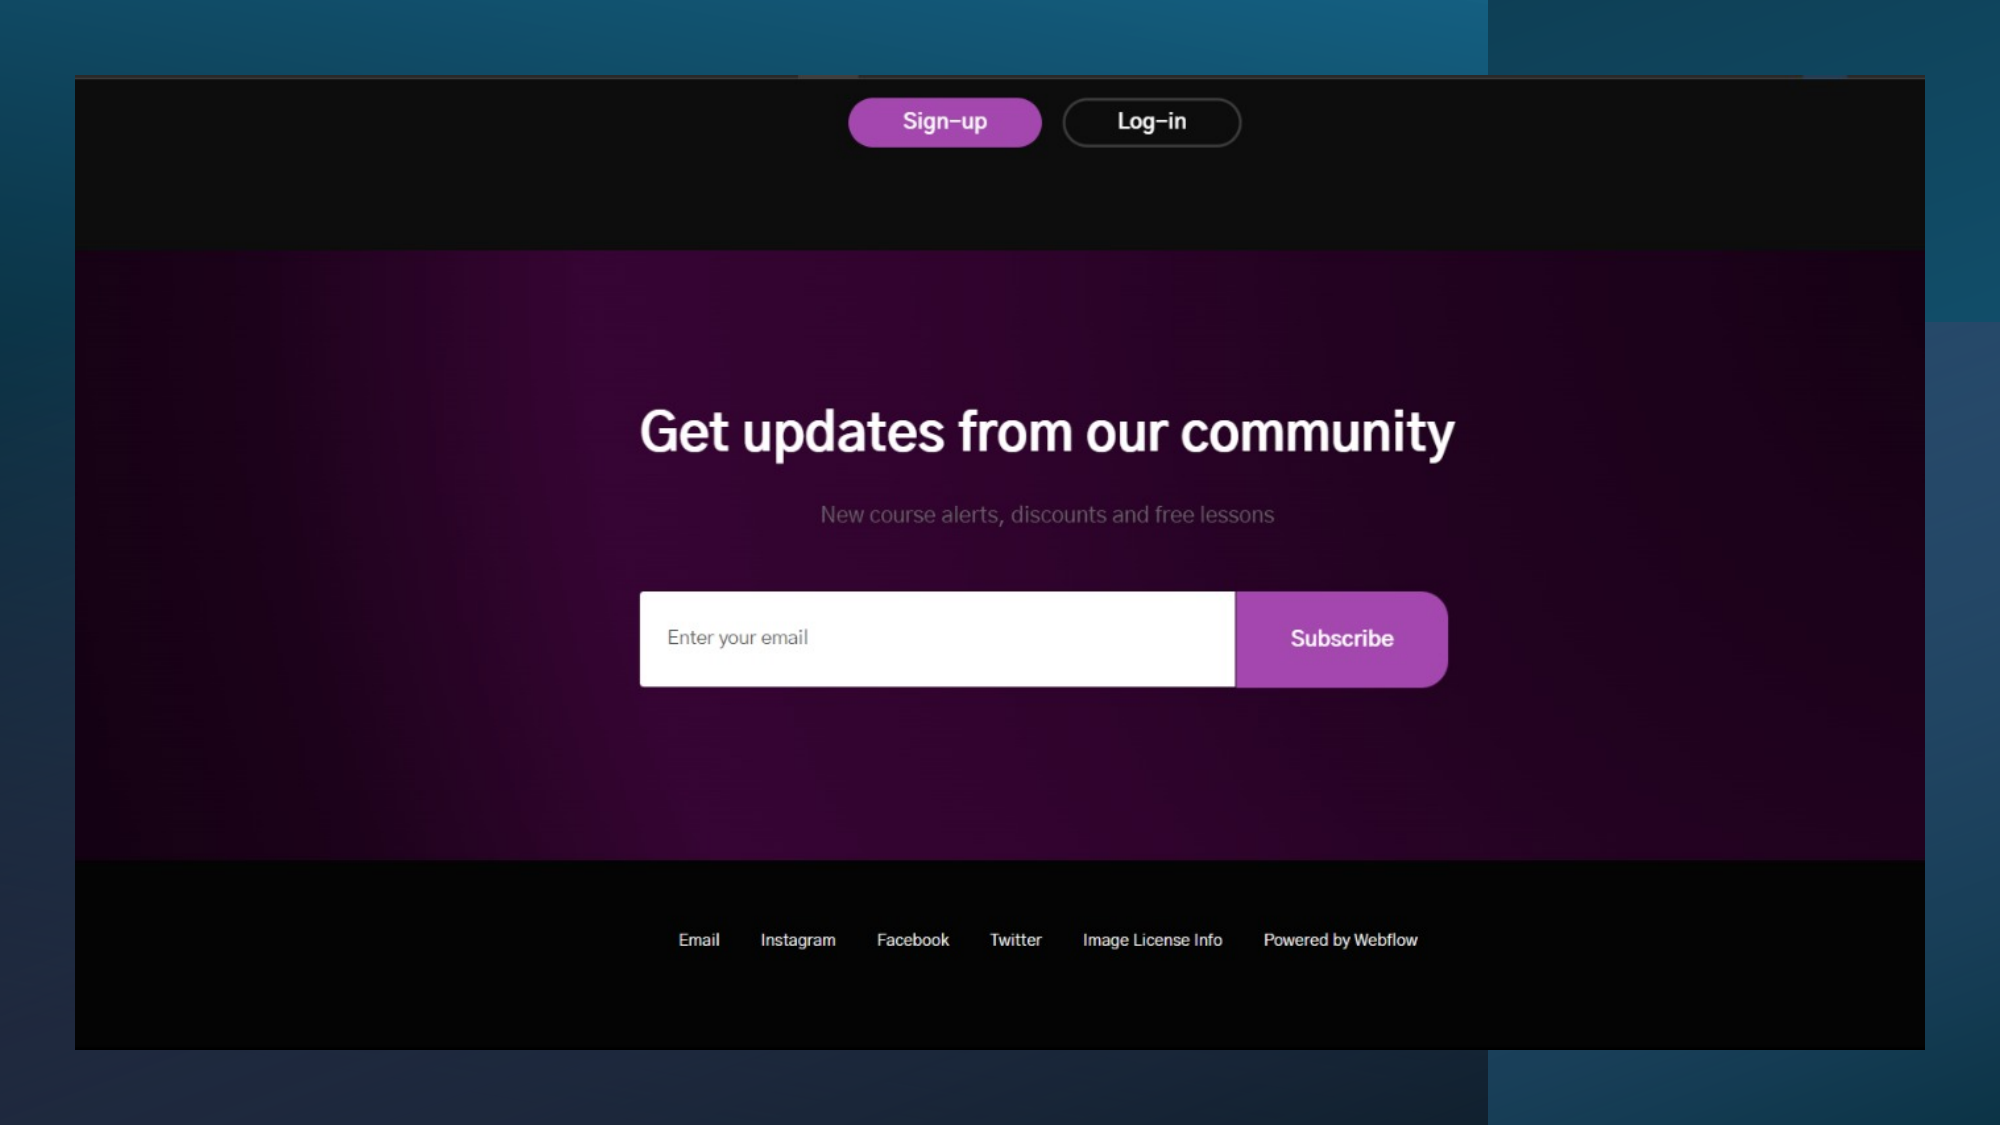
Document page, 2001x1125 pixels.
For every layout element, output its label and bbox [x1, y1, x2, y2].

text_box [1489, 0, 2000, 321]
text_box [0, 321, 2000, 1125]
picture [74, 74, 1926, 1051]
text_box [0, 0, 1489, 321]
